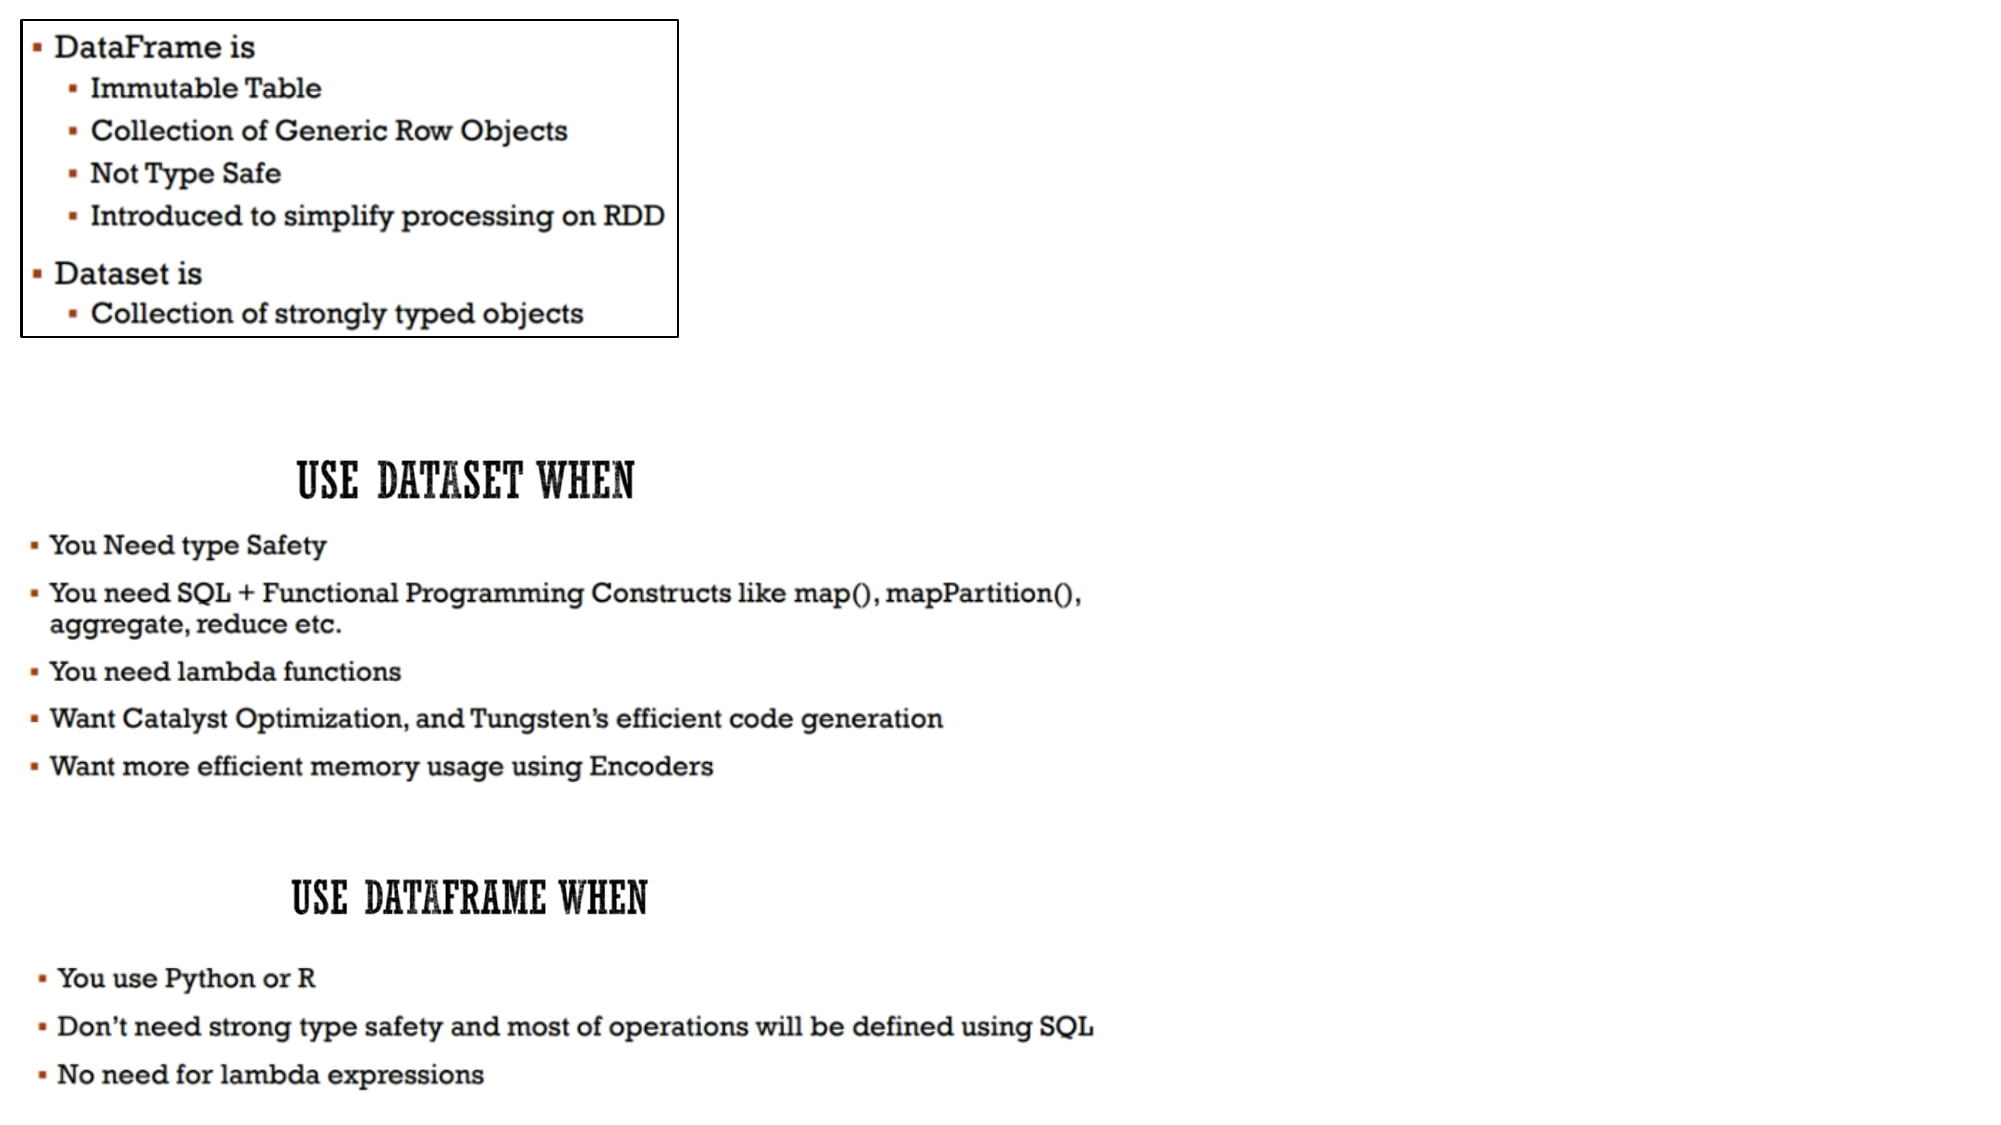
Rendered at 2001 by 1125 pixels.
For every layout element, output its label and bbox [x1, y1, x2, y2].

picture [22, 21, 677, 336]
picture [22, 960, 1103, 1099]
picture [291, 449, 646, 504]
picture [22, 523, 1090, 790]
picture [282, 867, 655, 920]
